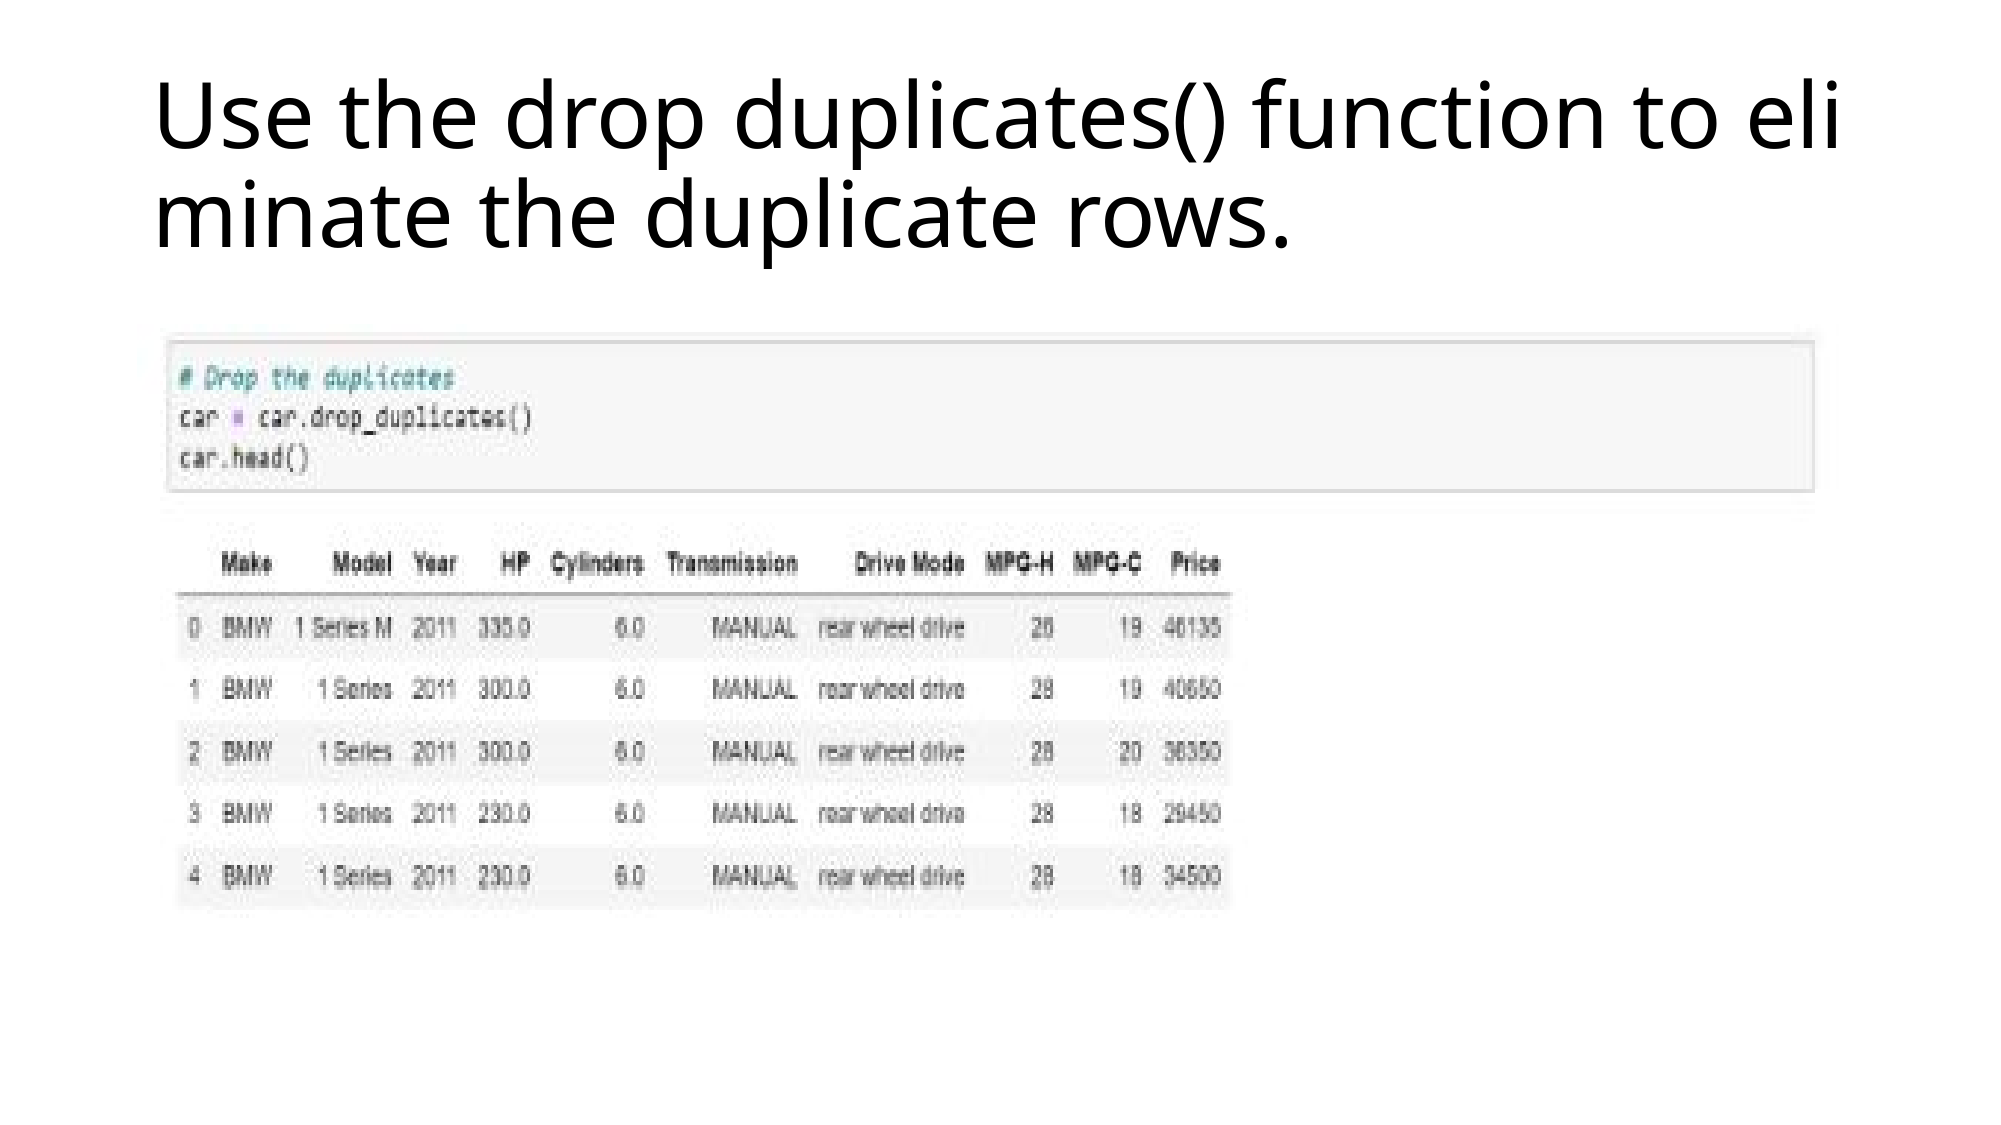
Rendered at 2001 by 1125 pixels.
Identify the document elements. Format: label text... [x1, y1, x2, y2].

title Use the drop duplicates() function to eliminate the duplicate rows. [137, 59, 1863, 278]
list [137, 324, 1907, 952]
